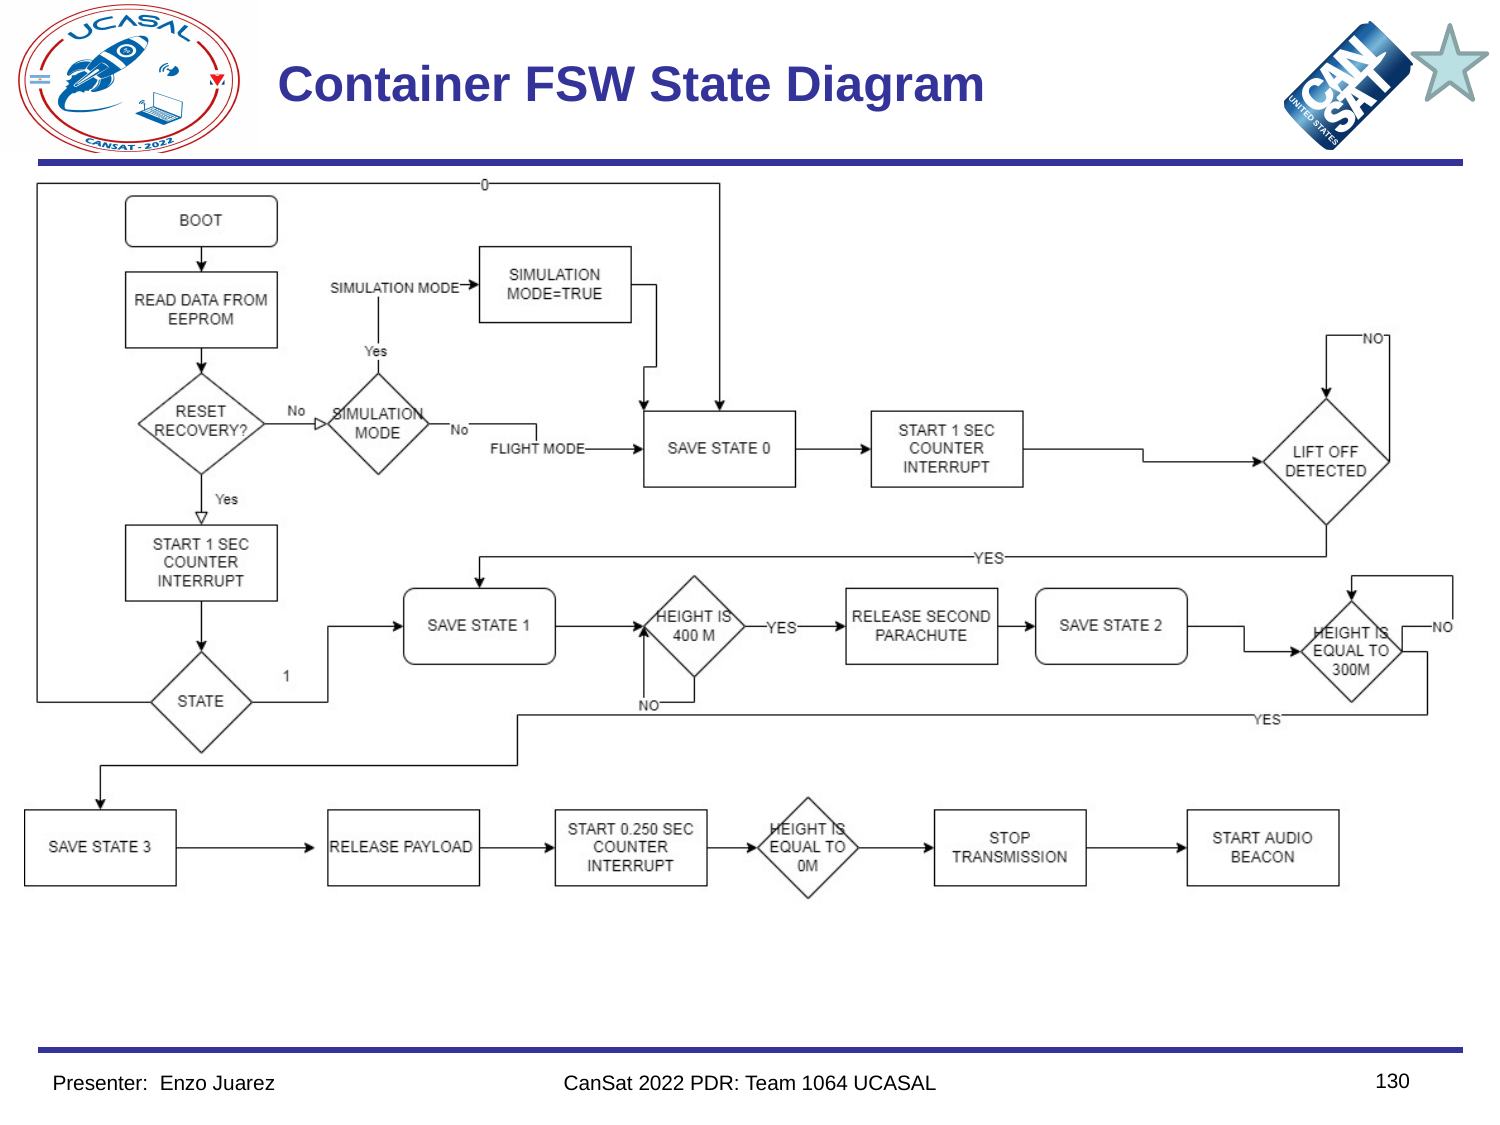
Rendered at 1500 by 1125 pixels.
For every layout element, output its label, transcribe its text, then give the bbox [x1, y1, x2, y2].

picture [0, 0, 260, 153]
picture [1284, 21, 1413, 150]
slide_number ‹#› [1312, 1059, 1425, 1100]
text_box Presenter: Enzo Juarez [37, 1062, 413, 1103]
picture [24, 174, 1476, 922]
footer CanSat 2022 PDR: Team 1064 UCASAL [450, 1062, 1050, 1103]
title Container FSW State Diagram [263, 12, 1238, 150]
text_box [1412, 24, 1488, 100]
